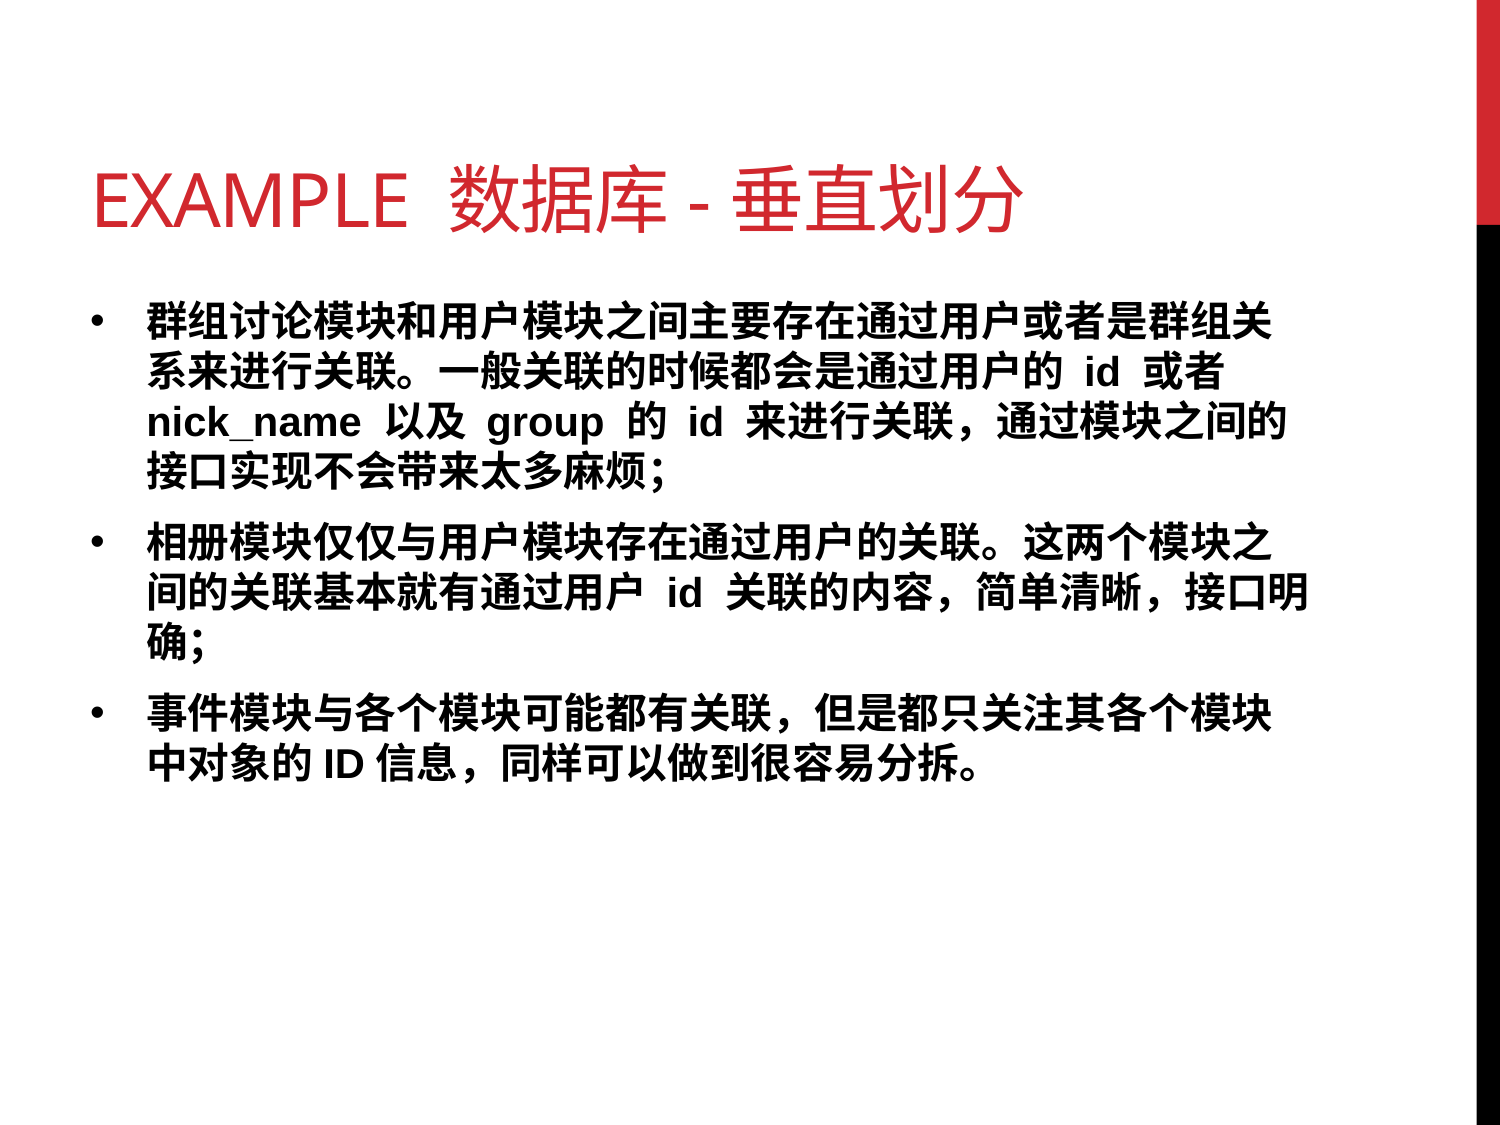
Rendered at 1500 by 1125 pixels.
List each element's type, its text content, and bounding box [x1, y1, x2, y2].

list 群组讨论模块和用户模块之间主要存在通过用户或者是群组关系来进行关联。一般关联的时候都会是通过用户的 id 或者 nick_name 以及 group 的 id 来进行关联，通过模块之间的接口实现不会带来太多麻烦； 相册模块仅仅与用户模块存在通过用户的关联。这两个模块之间的关联基本就有通过用户 id 关联的内容，简单清晰，接口明确； 事件模块与各个模块可能都有关联，但是都只关注其各个模块中对象的ID信息，同样可以做到很容易分拆。 [75, 287, 1325, 1005]
title example 数据库-垂直划分 [75, 24, 1117, 250]
